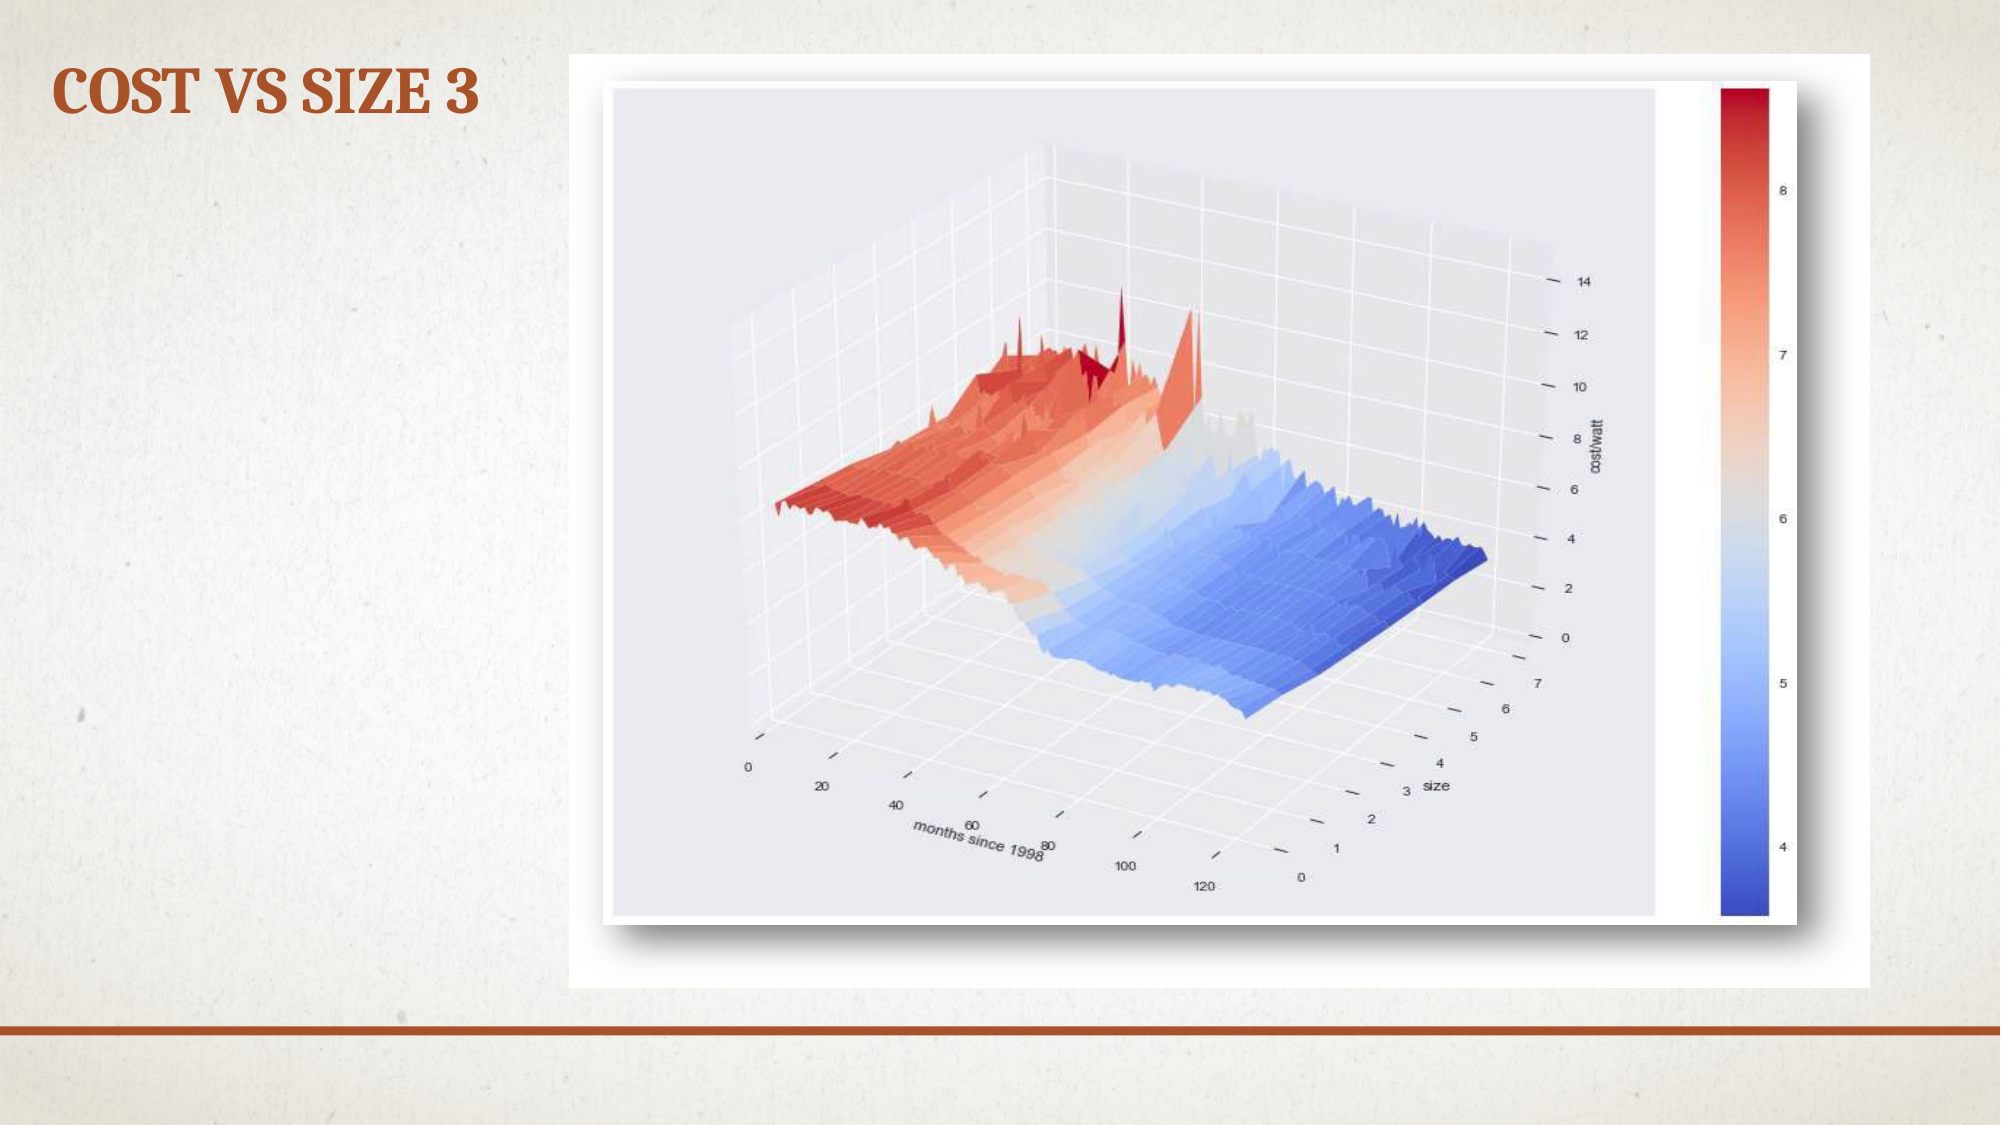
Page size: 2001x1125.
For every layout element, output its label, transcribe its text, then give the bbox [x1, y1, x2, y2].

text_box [569, 54, 1870, 988]
title Cost vs size 3 [37, 27, 1613, 136]
picture [0, 0, 2001, 1125]
